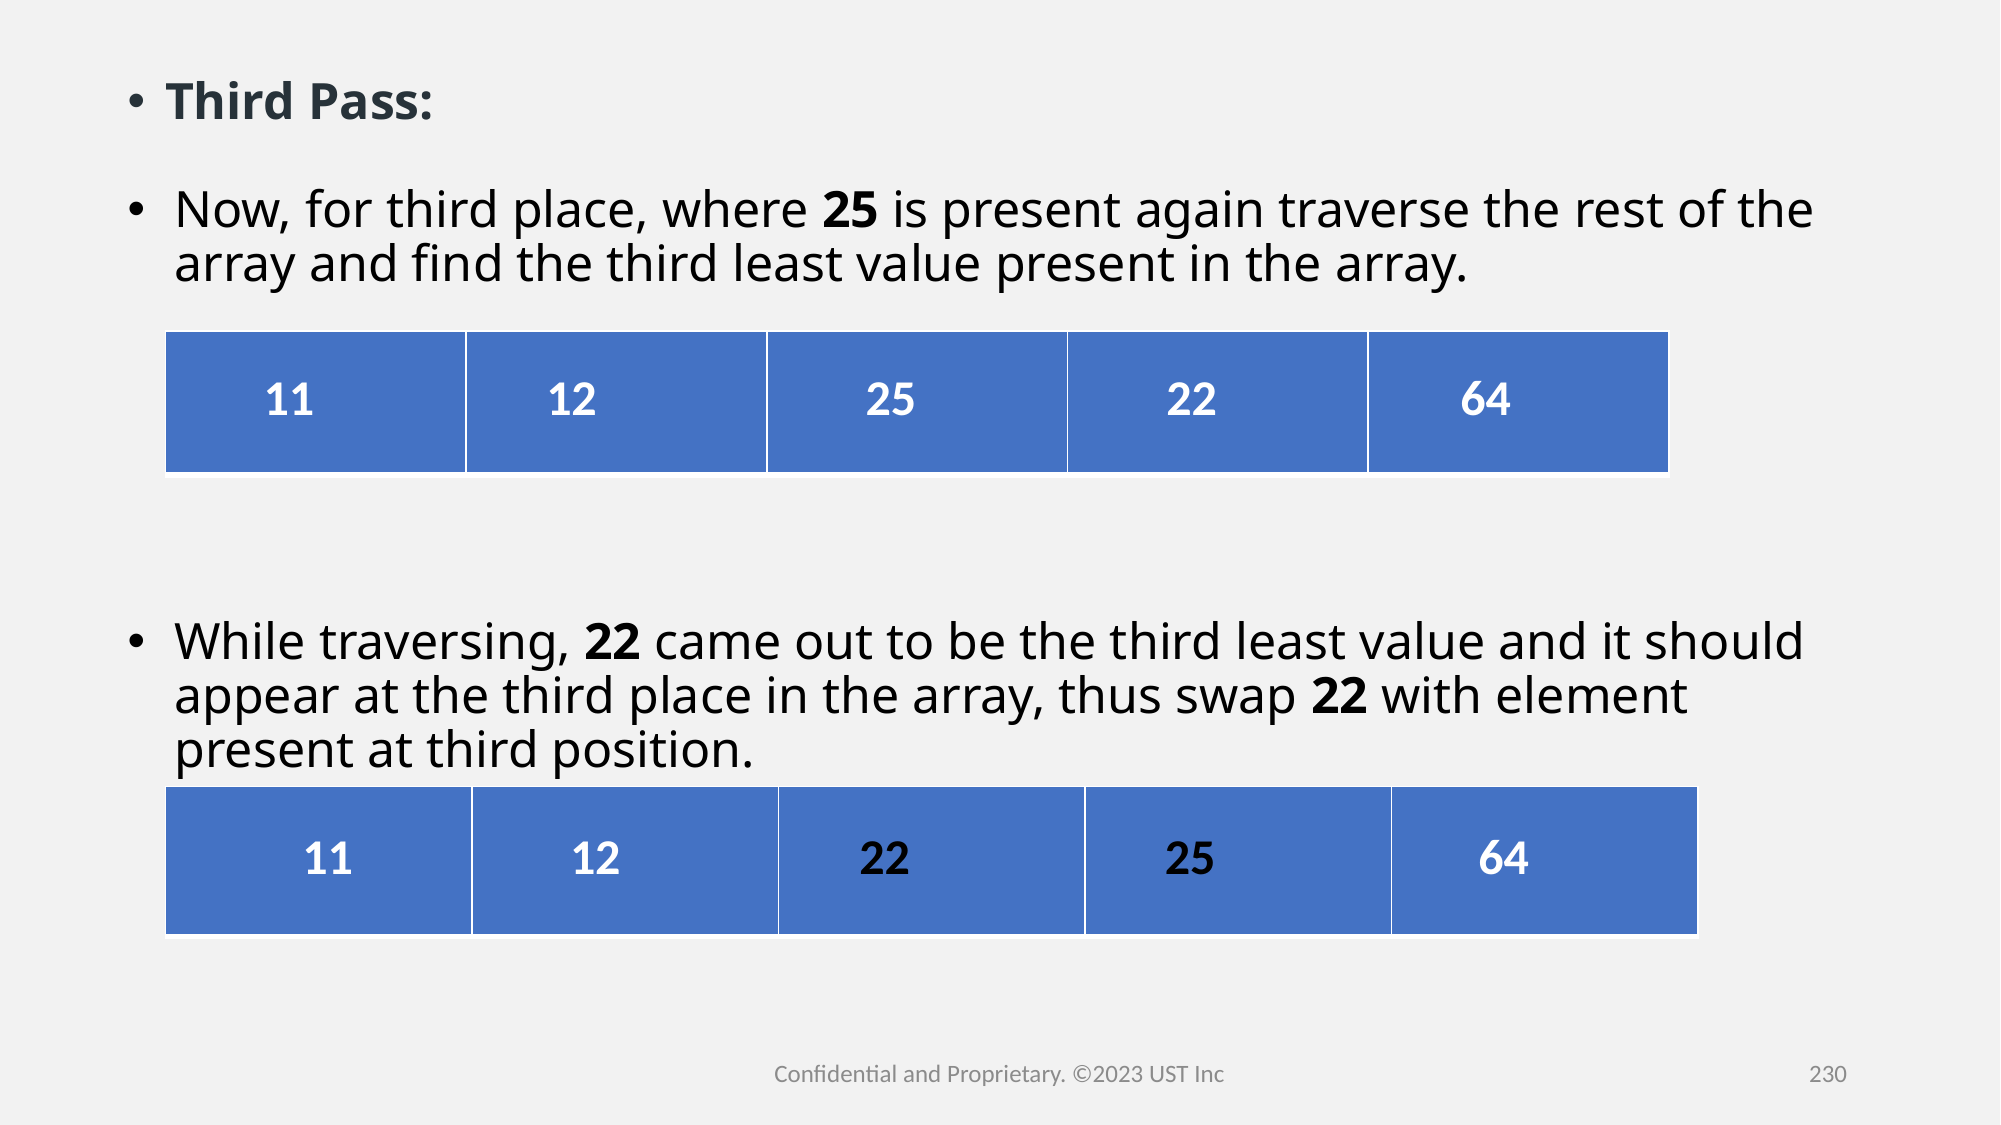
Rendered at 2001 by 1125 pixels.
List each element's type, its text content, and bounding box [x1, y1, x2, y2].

table_header 12 [467, 332, 766, 472]
table_header 25 [768, 332, 1067, 472]
footer Confidential and Proprietary. ©2023 UST Inc [662, 1042, 1338, 1103]
table_header 25 [1086, 787, 1391, 934]
table_header 12 [473, 787, 778, 934]
list Third Pass: Now, for third place, where 25 is present again traverse the rest of the array and find the third least value present in the array. While traversing, 22 came out to be the third least value and it should appear at the third place in the array, thus swap 22 with element present at third position. [112, 68, 1863, 1014]
table_header 11 [166, 787, 471, 934]
table_header 22 [1068, 332, 1367, 472]
table_header 64 [1392, 787, 1697, 934]
table_header 11 [166, 332, 465, 472]
slide_number 230 [1412, 1042, 1863, 1103]
table_header 22 [779, 787, 1084, 934]
table_header 64 [1369, 332, 1668, 472]
